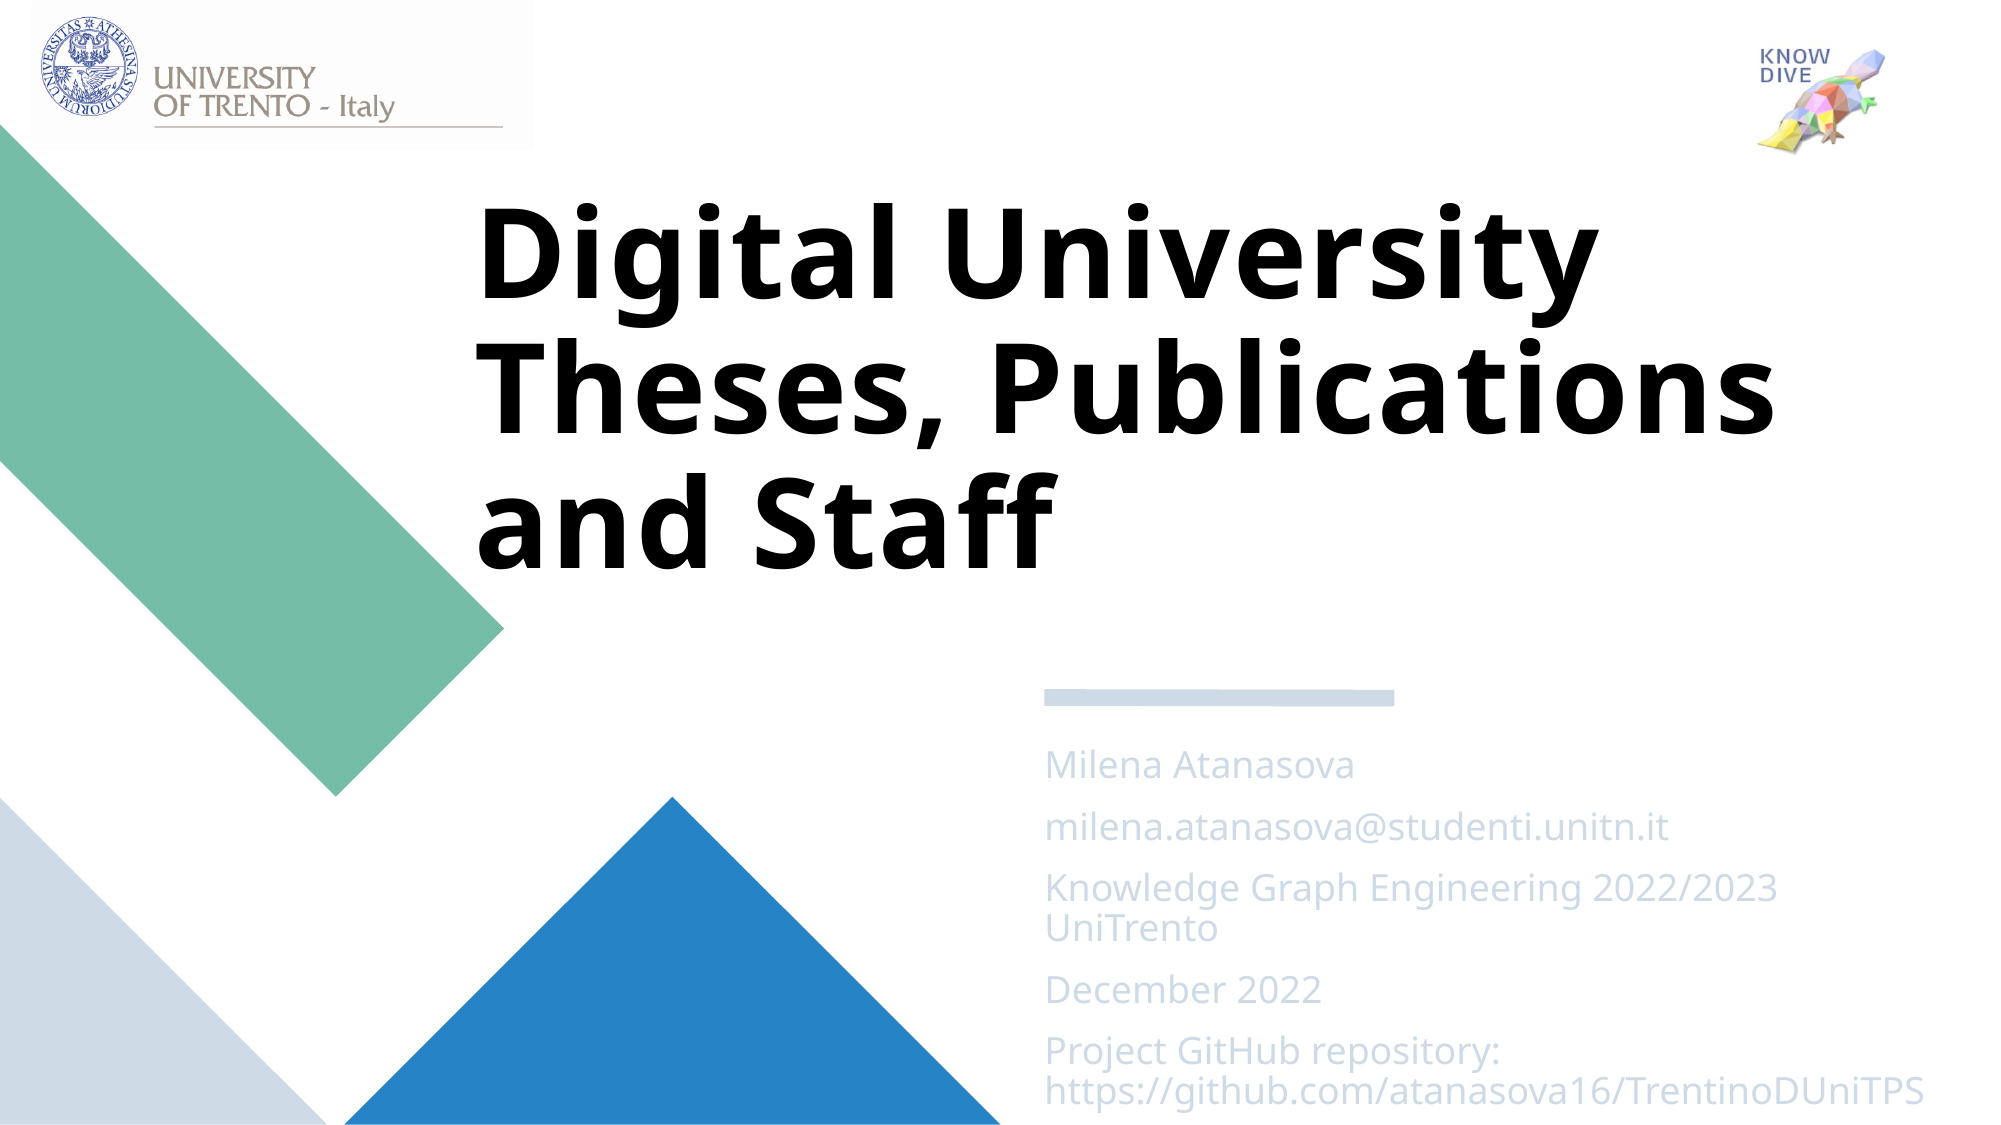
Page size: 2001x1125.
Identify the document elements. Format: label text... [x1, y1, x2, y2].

list Milena Atanasova milena.atanasova@studenti.unitn.it Knowledge Graph Engineering 2022/2023 UniTrento December 2022 Project GitHub repository: https://github.com/atanasova16/TrentinoDUniTPS [1044, 746, 1946, 903]
picture [1692, 24, 1946, 174]
picture [31, 1, 534, 150]
title Digital University Theses, Publications and Staff [474, 347, 1946, 596]
